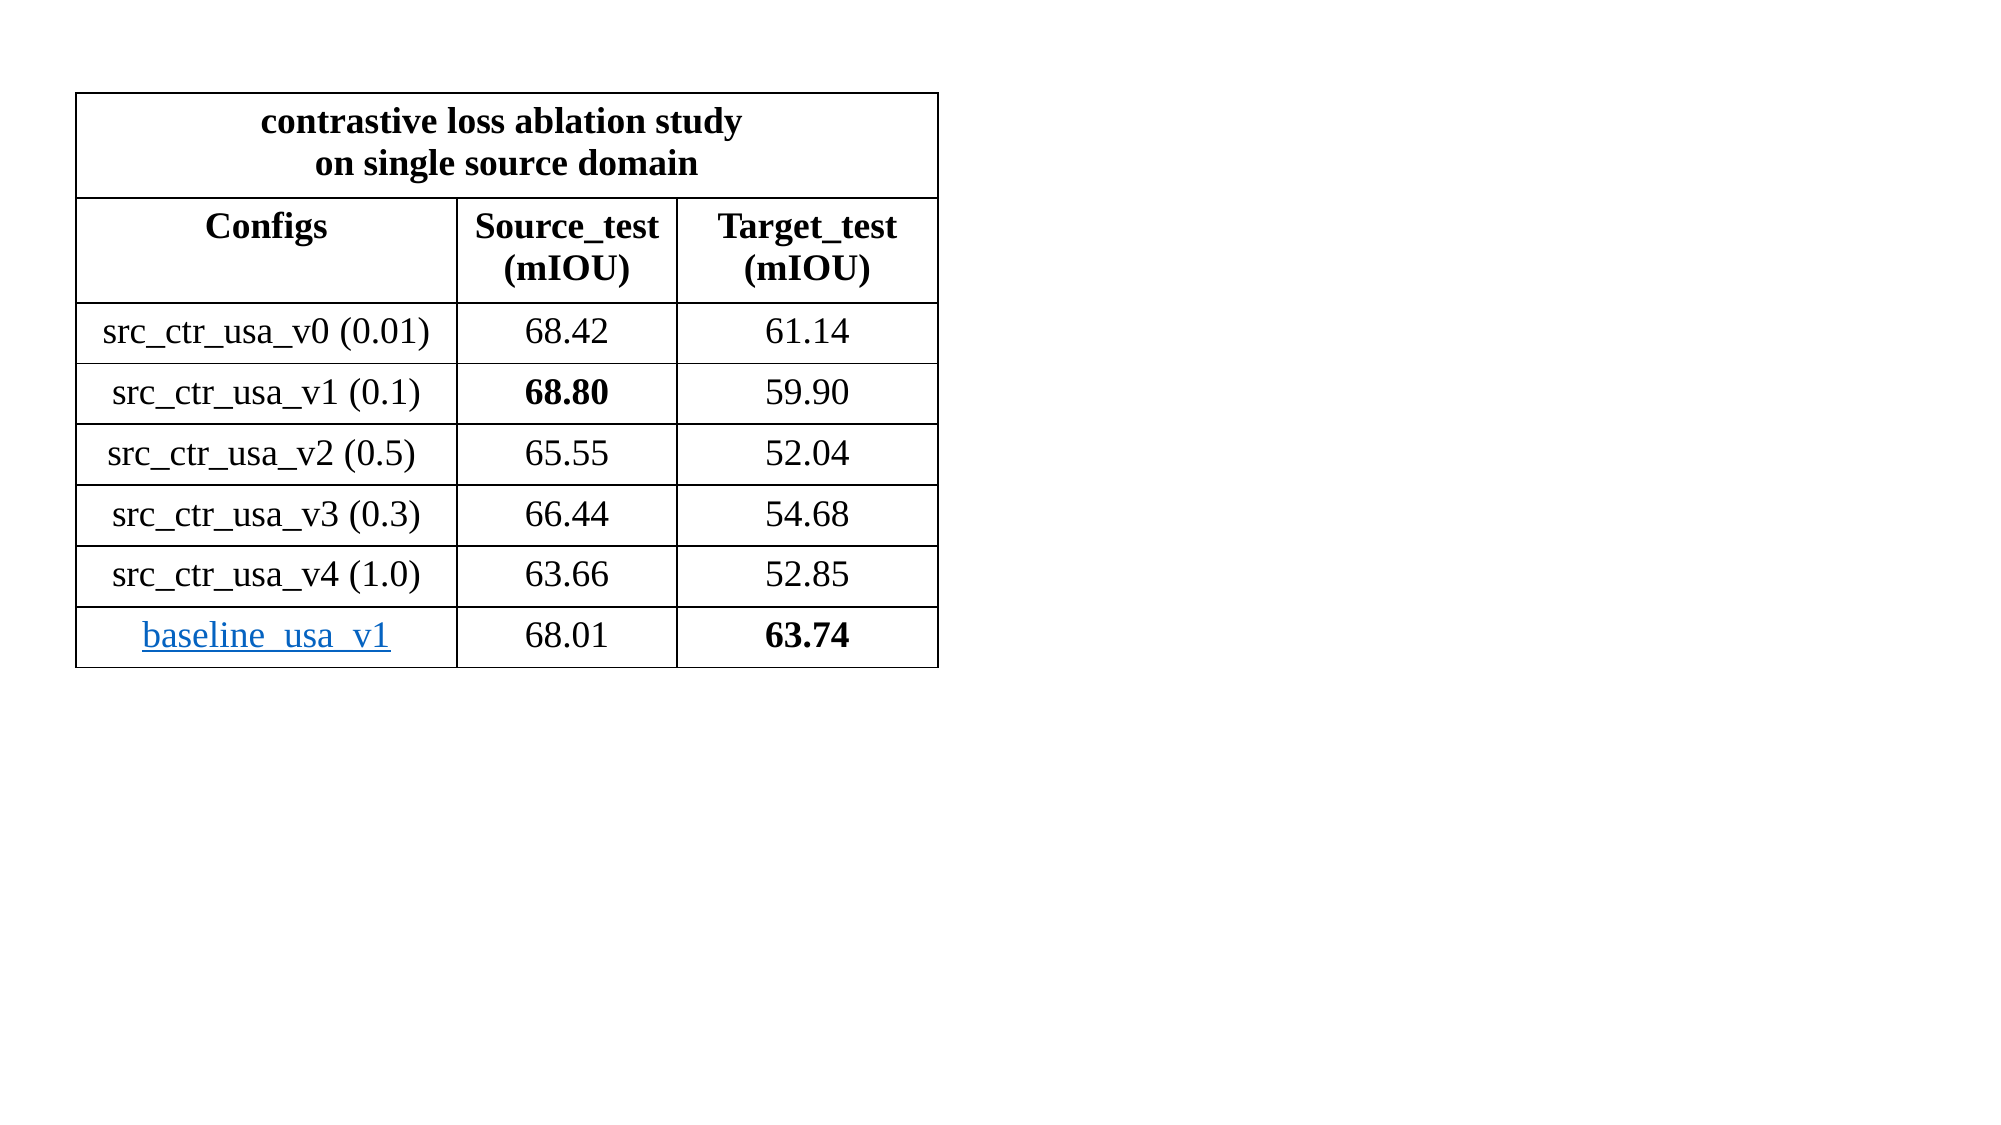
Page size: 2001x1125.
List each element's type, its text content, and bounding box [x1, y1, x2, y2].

table_header contrastive loss ablation study on single source domain [77, 94, 937, 197]
table_cell 65.55 [458, 425, 676, 484]
table_cell Configs [77, 199, 456, 302]
table_cell src_ctr_usa_v3 (0.3) [77, 486, 456, 545]
table_cell Source_test (mIOU) [458, 199, 676, 302]
table_cell src_ctr_usa_v0 (0.01) [77, 304, 456, 363]
table_cell src_ctr_usa_v1 (0.1) [77, 364, 456, 423]
table_cell 63.66 [458, 547, 676, 606]
table_cell 52.04 [678, 425, 937, 484]
table_cell src_ctr_usa_v2 (0.5) [77, 425, 456, 484]
table_cell 68.80 [458, 364, 676, 423]
table_cell 68.42 [458, 304, 676, 363]
table_cell src_ctr_usa_v4 (1.0) [77, 547, 456, 606]
table_cell baseline_usa_v1 [77, 608, 456, 667]
table_cell 61.14 [678, 304, 937, 363]
table_cell 66.44 [458, 486, 676, 545]
table_cell 54.68 [678, 486, 937, 545]
table_cell 63.74 [678, 608, 937, 667]
table_cell 59.90 [678, 364, 937, 423]
table_cell 52.85 [678, 547, 937, 606]
table_cell Target_test (mIOU) [678, 199, 937, 302]
table_cell 68.01 [458, 608, 676, 667]
